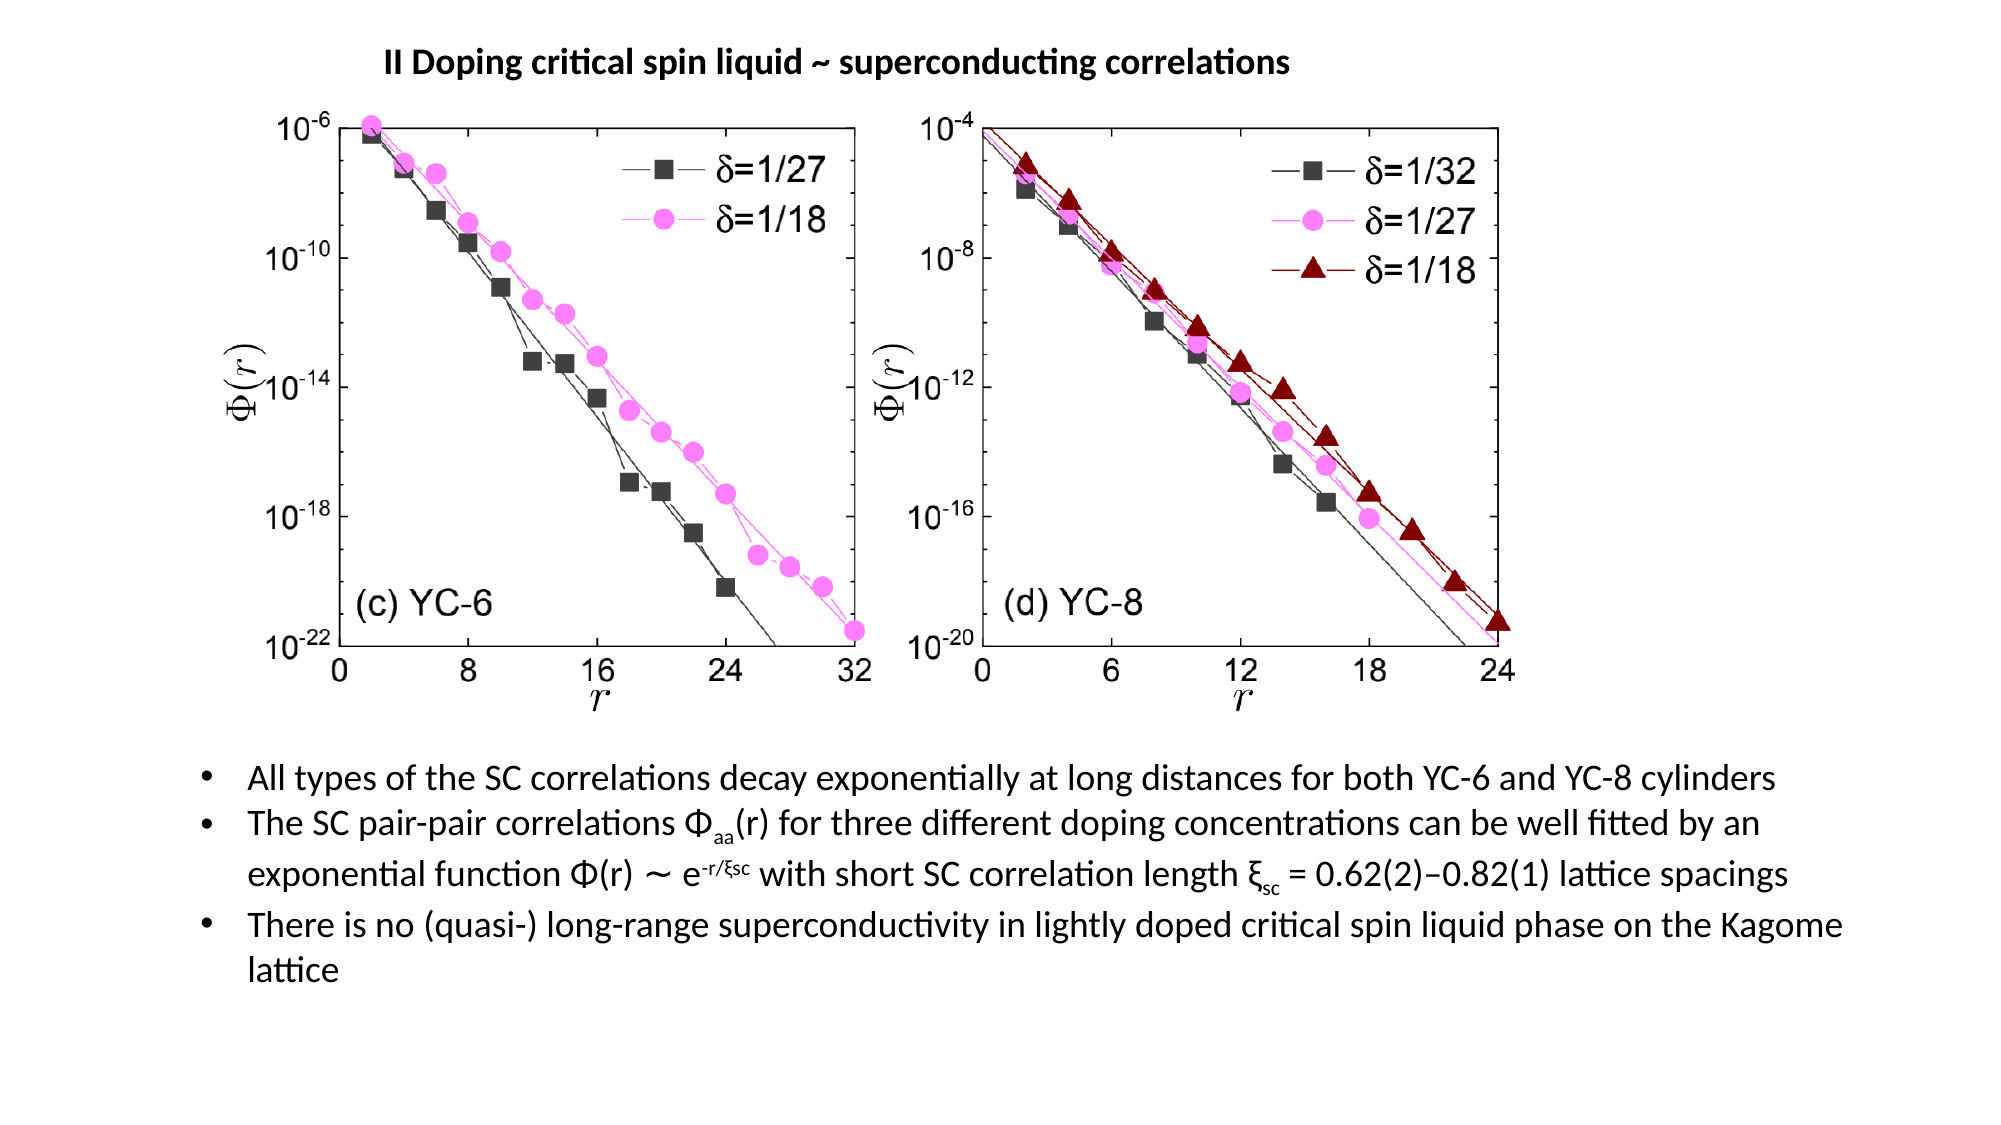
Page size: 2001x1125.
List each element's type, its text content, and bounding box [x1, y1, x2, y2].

text_box All types of the SC correlations decay exponentially at long distances for both YC-6 and YC-8 cylinders The SC pair-pair correlations Φaa(r) for three different doping concentrations can be well fitted by an exponential function Φ(r) ∼ e-r/ξsc with short SC correlation length ξsc = 0.62(2)–0.82(1) lattice spacings There is no (quasi-) long-range superconductivity in lightly doped critical spin liquid phase on the Kagome lattice [185, 745, 1861, 998]
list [213, 109, 1519, 716]
text_box II Doping critical spin liquid ~ superconducting correlations [368, 29, 1487, 90]
